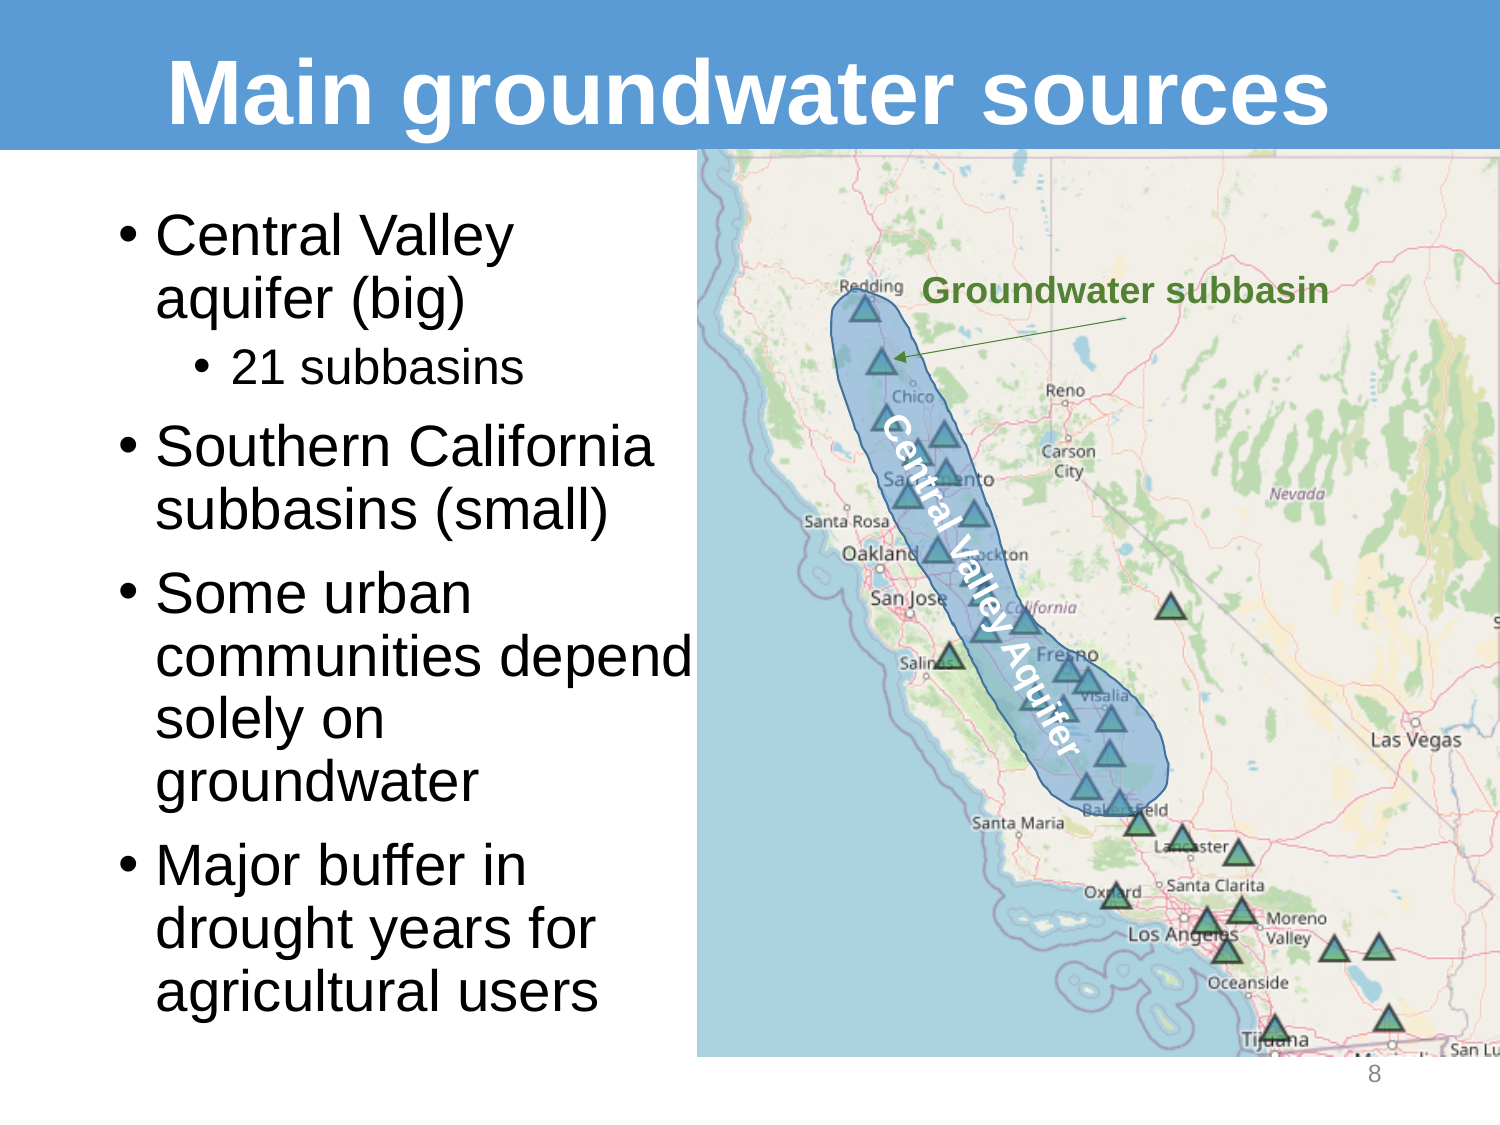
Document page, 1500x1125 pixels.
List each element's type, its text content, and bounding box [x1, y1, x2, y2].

slide_number 8 [1059, 1057, 1397, 1103]
title Main groundwater sources [0, 0, 1500, 150]
picture [697, 149, 1500, 1057]
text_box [893, 318, 1127, 360]
list Central Valley aquifer (big) 21 subbasins Southern California subbasins (small) Some urban communities depend solely on groundwater Major buffer in drought years for agricultural users [103, 198, 716, 1077]
